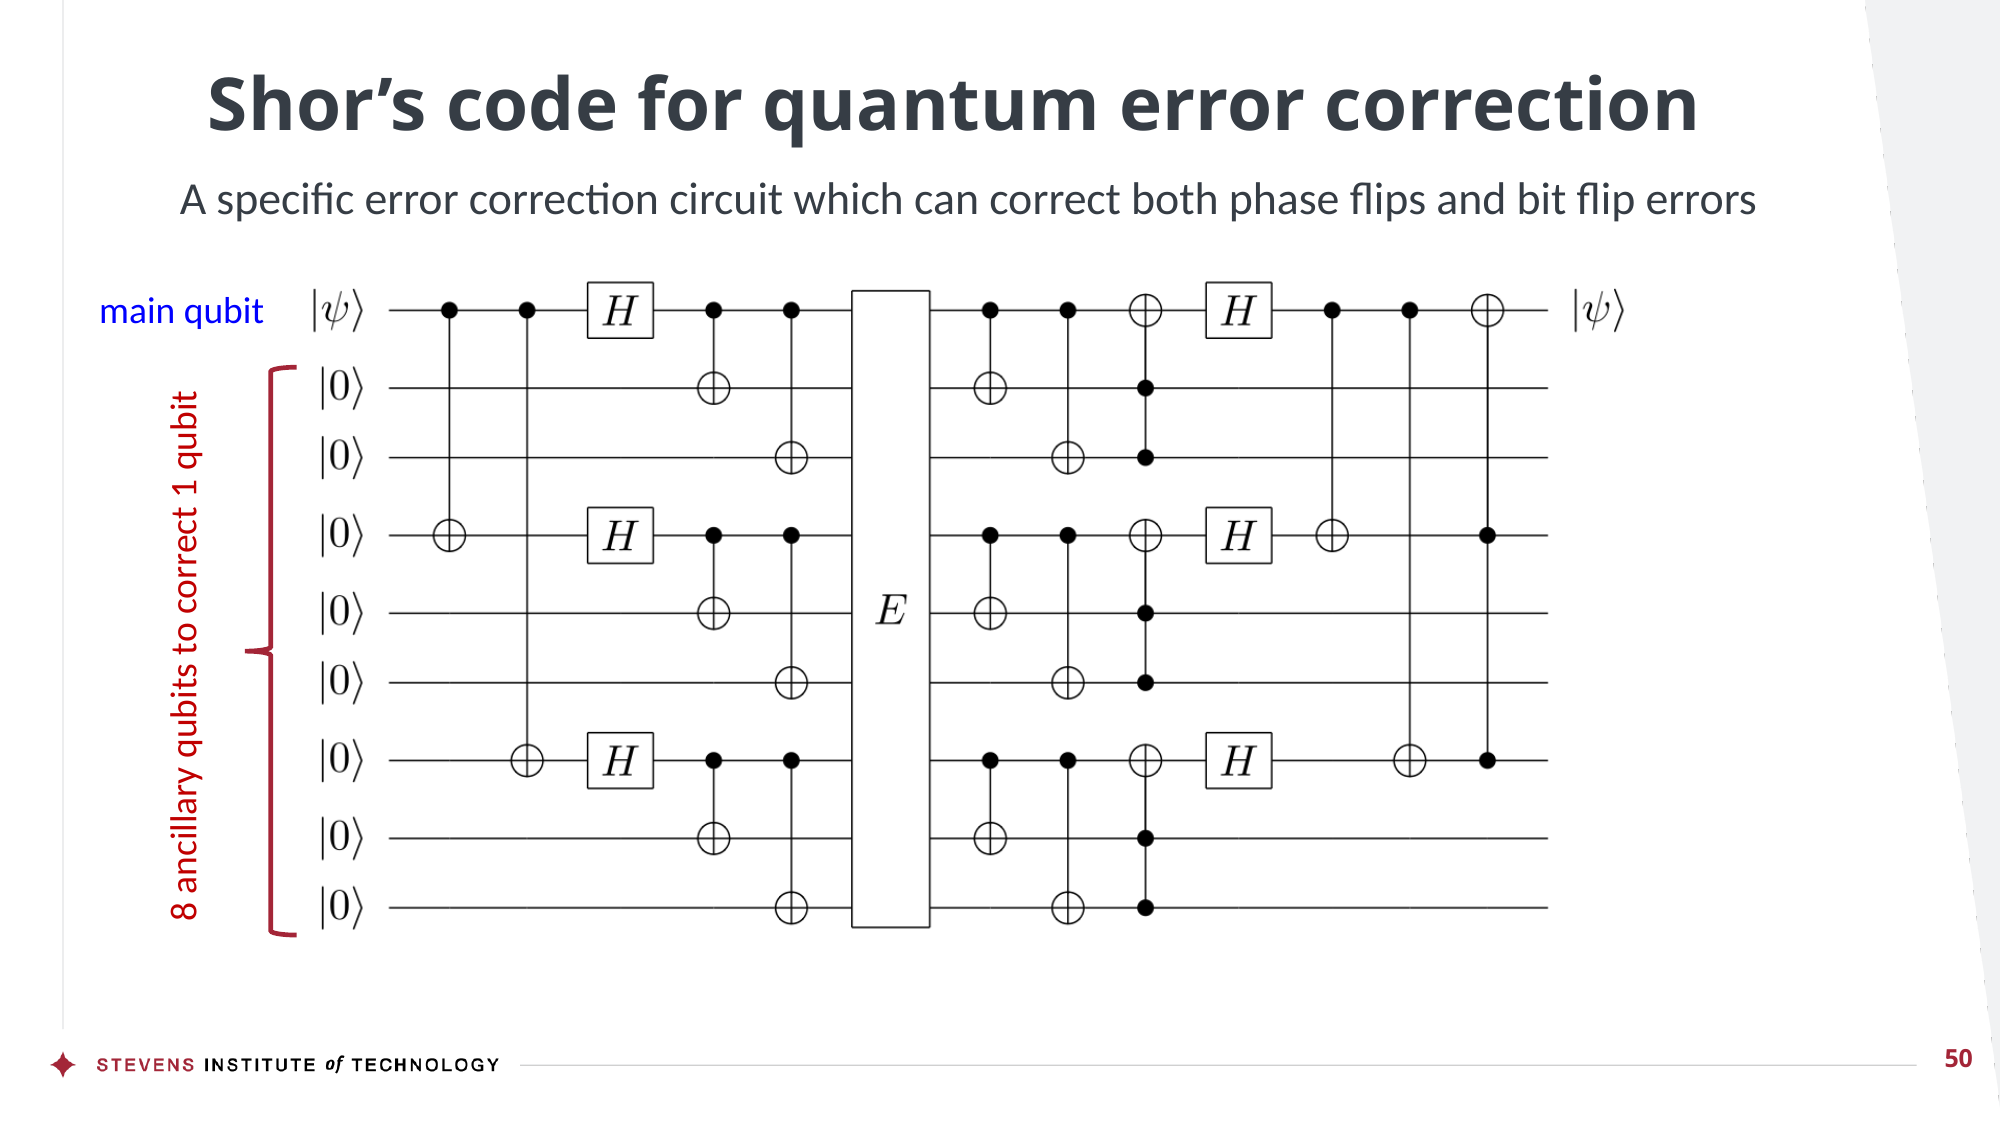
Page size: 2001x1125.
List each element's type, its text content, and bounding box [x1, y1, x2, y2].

title Shor’s code for quantum error correction [106, 59, 1804, 181]
text_box [244, 366, 297, 936]
slide_number 50 [1538, 1029, 1988, 1090]
text_box A specific error correction circuit which can correct both phase flips and bit flip errors [164, 160, 1774, 231]
picture [301, 269, 1637, 941]
text_box main qubit [84, 278, 280, 338]
text_box 8 ancillary qubits to correct 1 qubit [151, 375, 212, 937]
